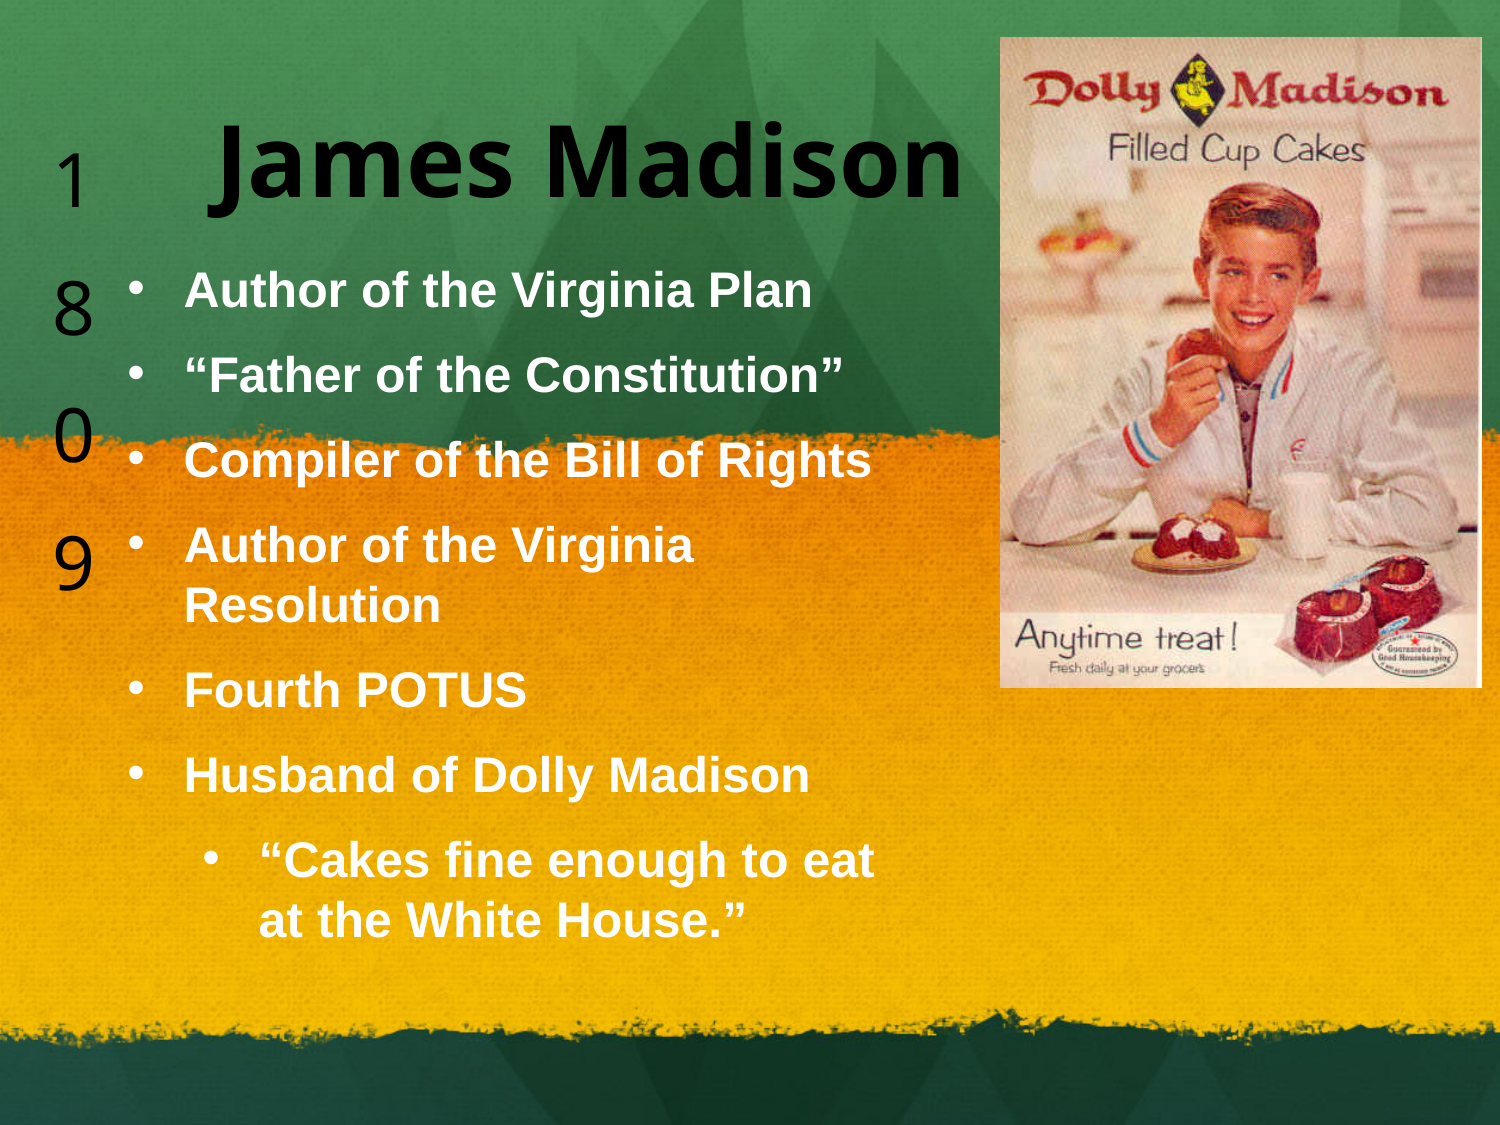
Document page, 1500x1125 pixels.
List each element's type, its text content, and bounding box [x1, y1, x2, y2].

text_box 1 8 0 9 [37, 125, 138, 613]
picture [0, 0, 1500, 1125]
title James Madison [200, 62, 990, 225]
text_box Author of the Virginia Plan “Father of the Constitution” Compiler of the Bill of Rights Author of the Virginia Resolution Fourth POTUS Husband of Dolly Madison “Cakes fine enough to eat at the White House.” [112, 249, 926, 955]
